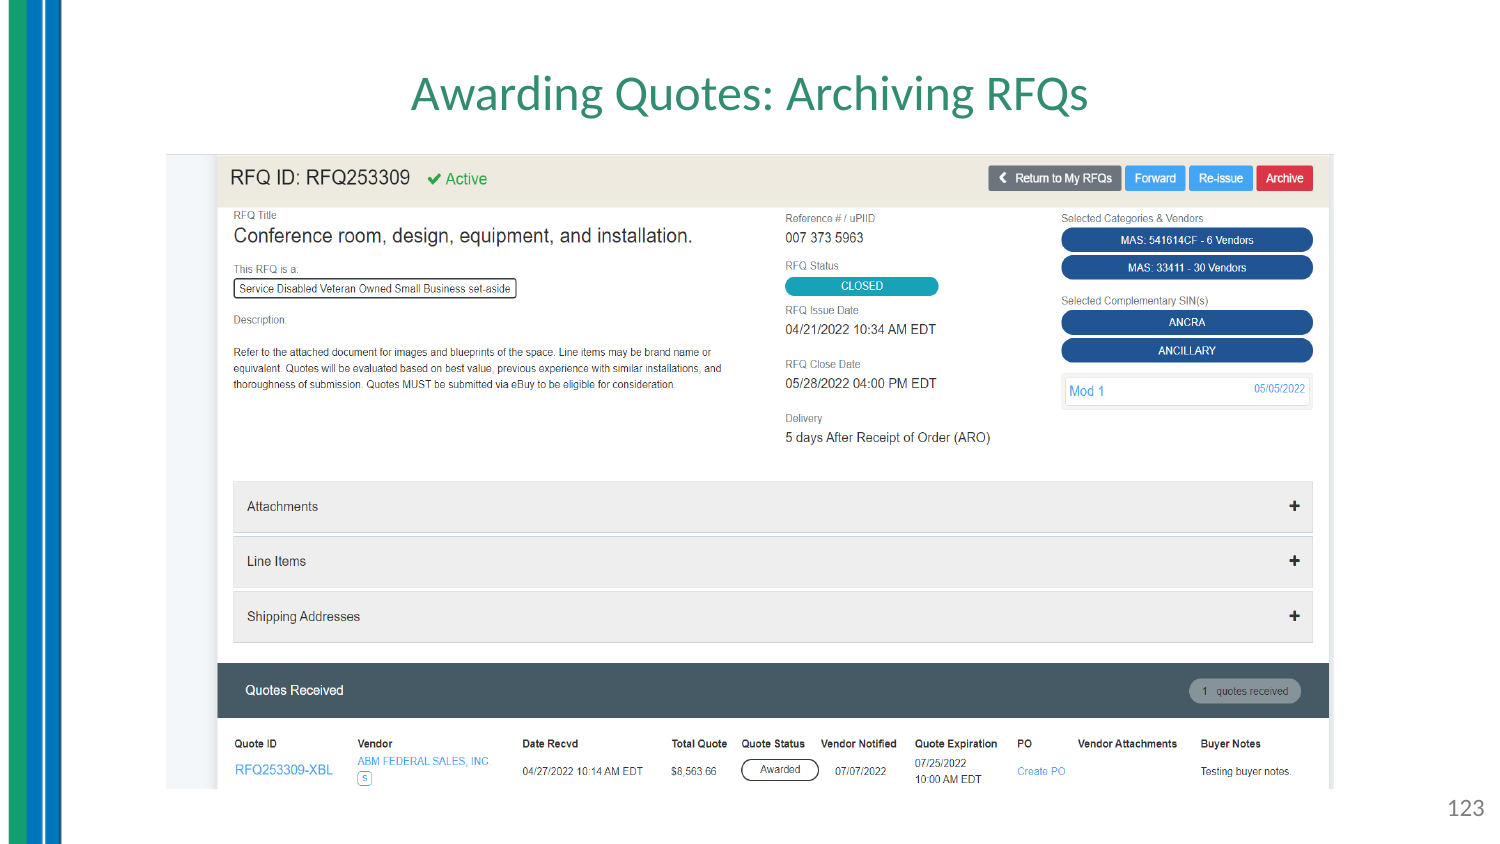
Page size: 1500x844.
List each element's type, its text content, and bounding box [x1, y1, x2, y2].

picture [0, 0, 26, 844]
picture [29, 0, 1500, 844]
title Awarding Quotes: Archiving RFQs [75, 33, 1425, 154]
